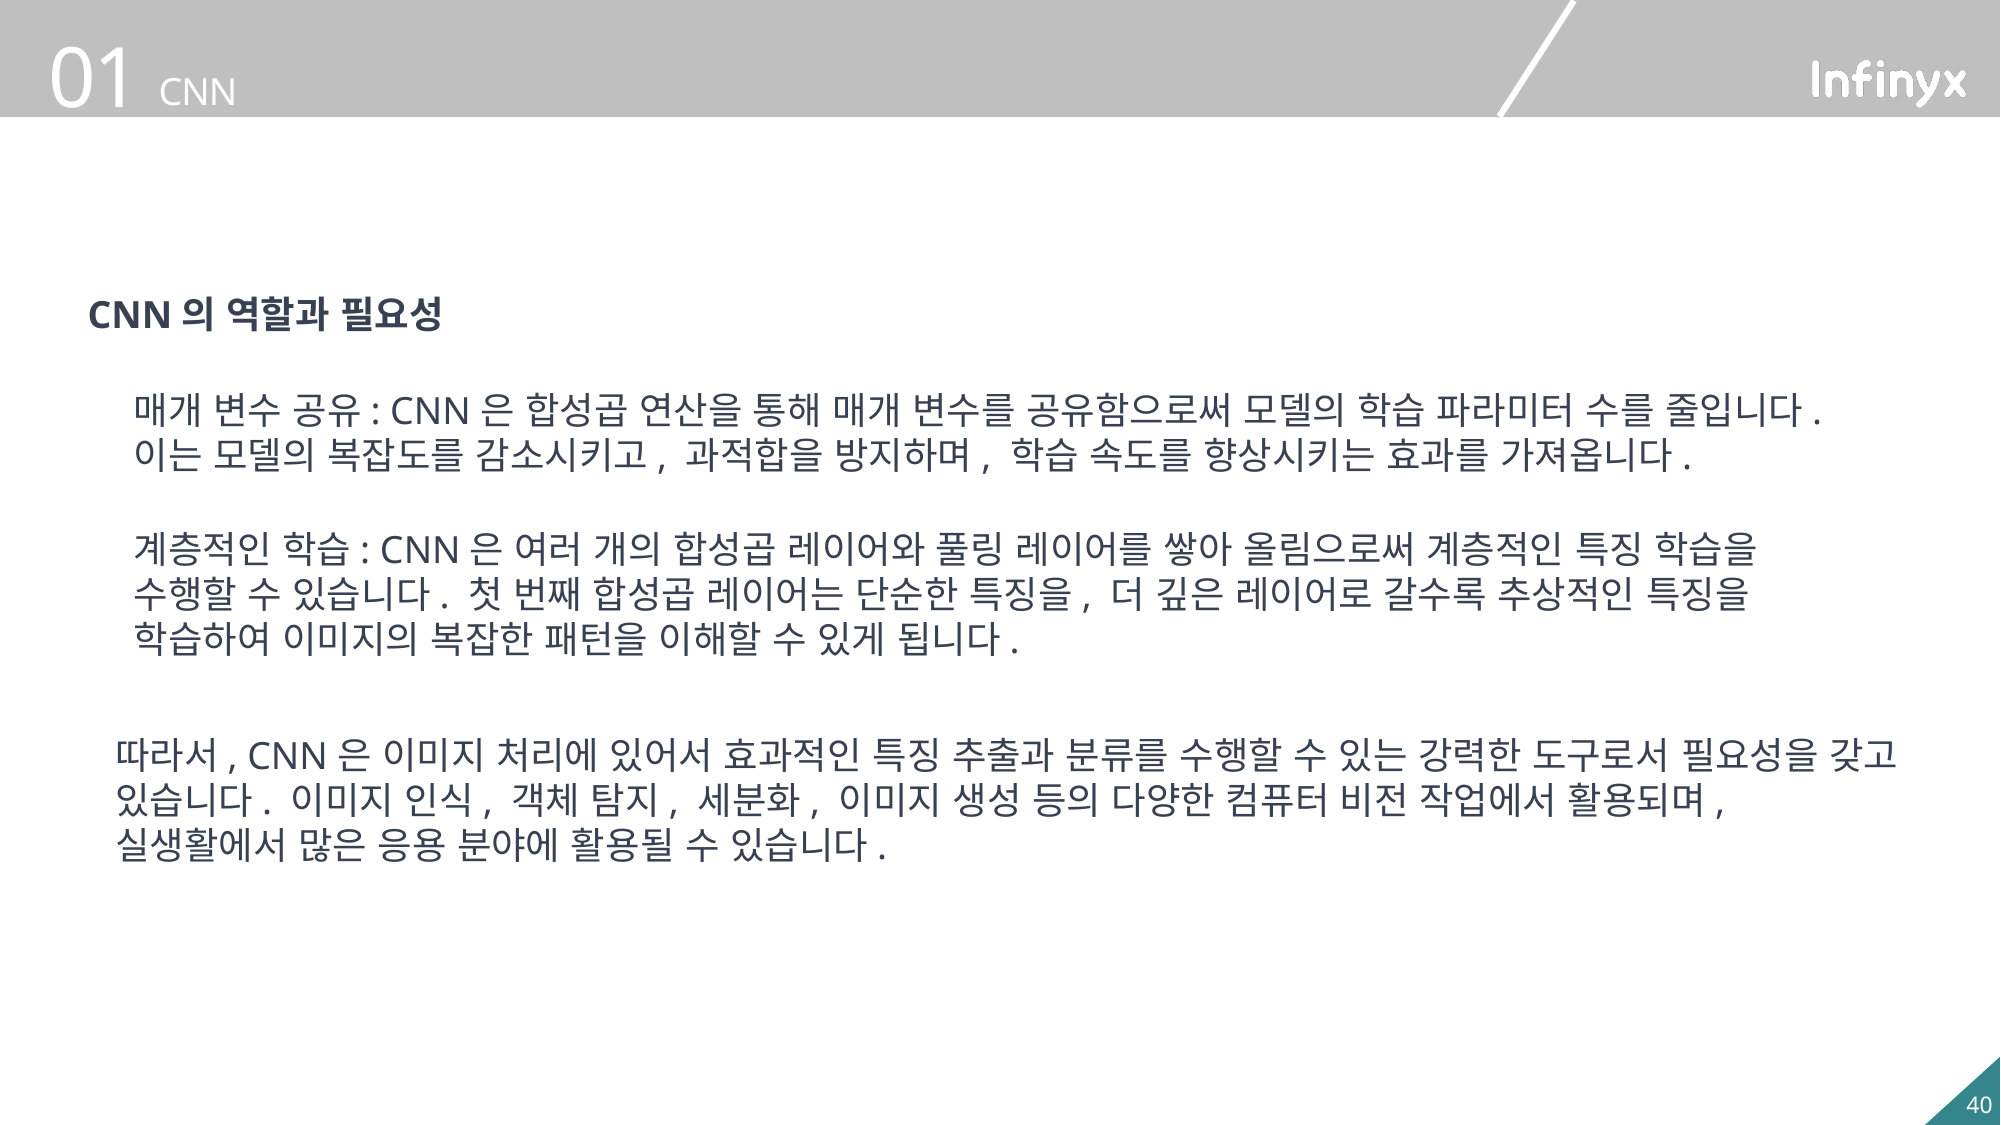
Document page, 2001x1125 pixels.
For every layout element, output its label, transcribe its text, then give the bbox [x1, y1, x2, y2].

text_box 매개 변수 공유: CNN은 합성곱 연산을 통해 매개 변수를 공유함으로써 모델의 학습 파라미터 수를 줄입니다. 이는 모델의 복잡도를 감소시키고, 과적합을 방지하며, 학습 속도를 향상시키는 효과를 가져옵니다. [118, 379, 1924, 484]
picture [1812, 60, 1966, 108]
text_box 따라서, CNN은 이미지 처리에 있어서 효과적인 특징 추출과 분류를 수행할 수 있는 강력한 도구로서 필요성을 갖고 있습니다. 이미지 인식, 객체 탐지, 세분화, 이미지 생성 등의 다양한 컴퓨터 비전 작업에서 활용되며, 실생활에서 많은 응용 분야에 활용될 수 있습니다. [100, 724, 1924, 875]
text_box CNN의 역할과 필요성 [72, 283, 1078, 344]
text_box 계층적인 학습: CNN은 여러 개의 합성곱 레이어와 풀링 레이어를 쌓아 올림으로써 계층적인 특징 학습을 수행할 수 있습니다. 첫 번째 합성곱 레이어는 단순한 특징을, 더 깊은 레이어로 갈수록 추상적인 특징을 학습하여 이미지의 복잡한 패턴을 이해할 수 있게 됩니다. [118, 519, 1880, 669]
